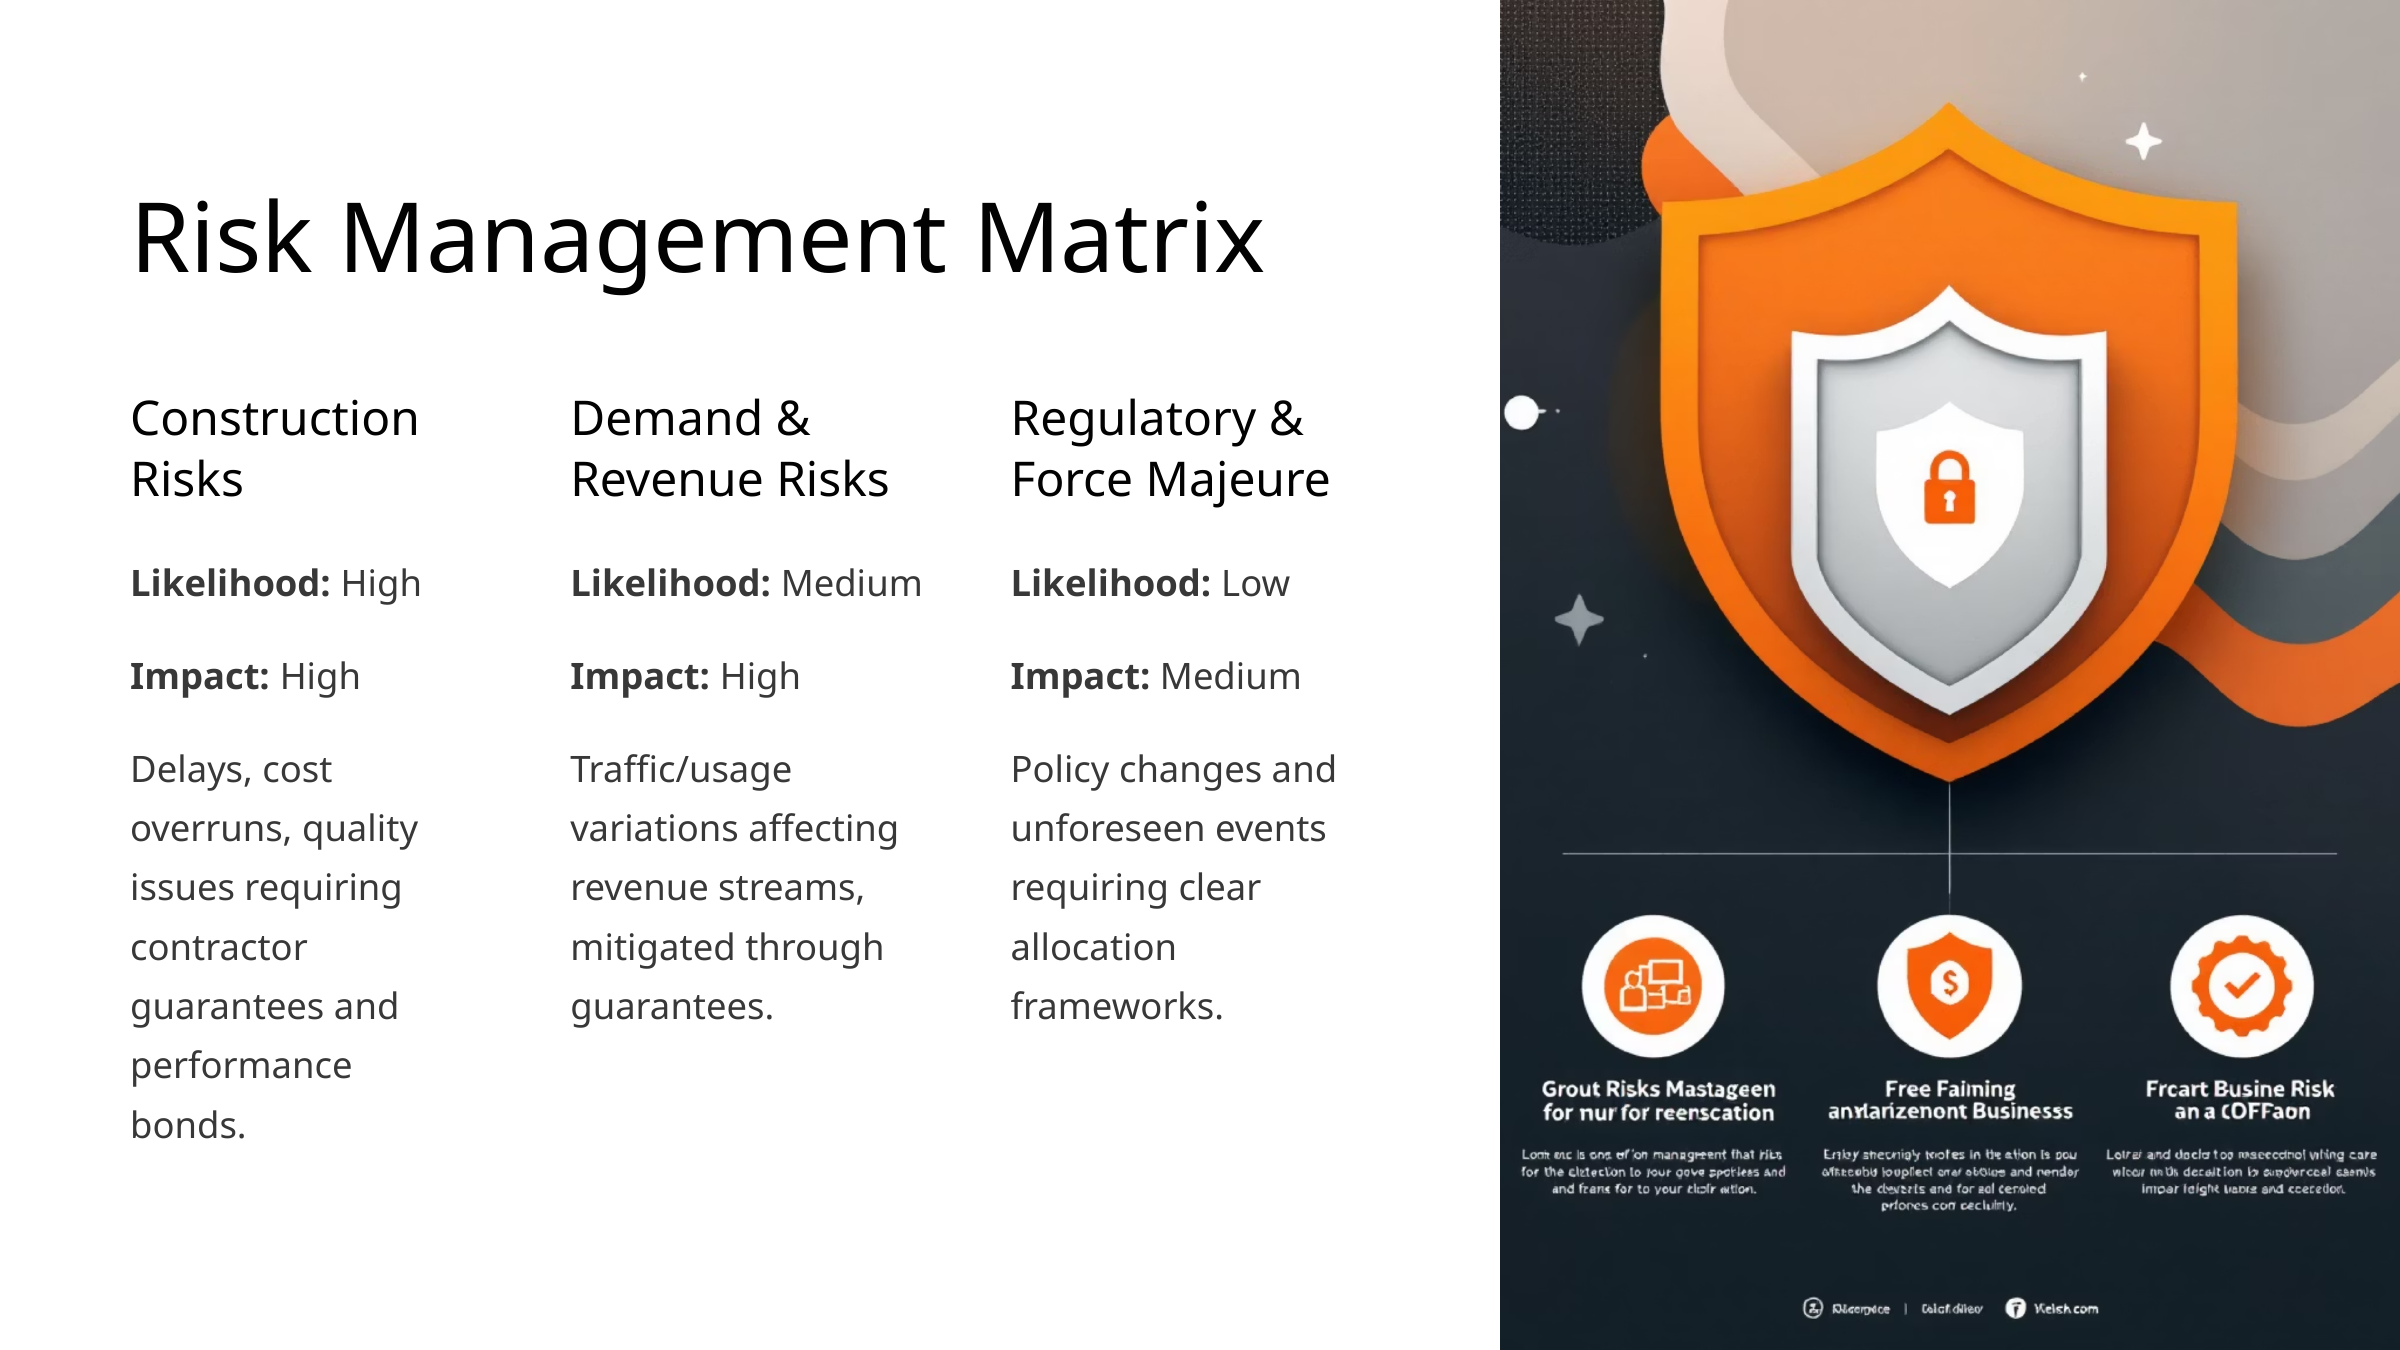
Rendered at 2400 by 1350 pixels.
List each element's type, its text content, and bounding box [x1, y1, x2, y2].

text_box Impact: Medium [1010, 637, 1373, 697]
text_box Likelihood: Medium [570, 544, 919, 604]
text_box Impact: High [130, 637, 479, 697]
text_box Regulatory & Force Majeure [1010, 384, 1373, 507]
text_box Impact: High [570, 637, 919, 697]
text_box Likelihood: High [130, 544, 479, 604]
text_box Risk Management Matrix [130, 169, 1220, 292]
picture [1499, 0, 2400, 1350]
text_box Construction Risks [130, 384, 479, 507]
text_box Policy changes and unforeseen events requiring clear allocation frameworks. [1010, 730, 1373, 1028]
text_box Traffic/usage variations affecting revenue streams, mitigated through guarantees. [570, 730, 919, 1028]
text_box Demand & Revenue Risks [570, 384, 919, 507]
text_box Delays, cost overruns, quality issues requiring contractor guarantees and performance bonds. [130, 730, 479, 1147]
text_box Likelihood: Low [1010, 544, 1373, 604]
